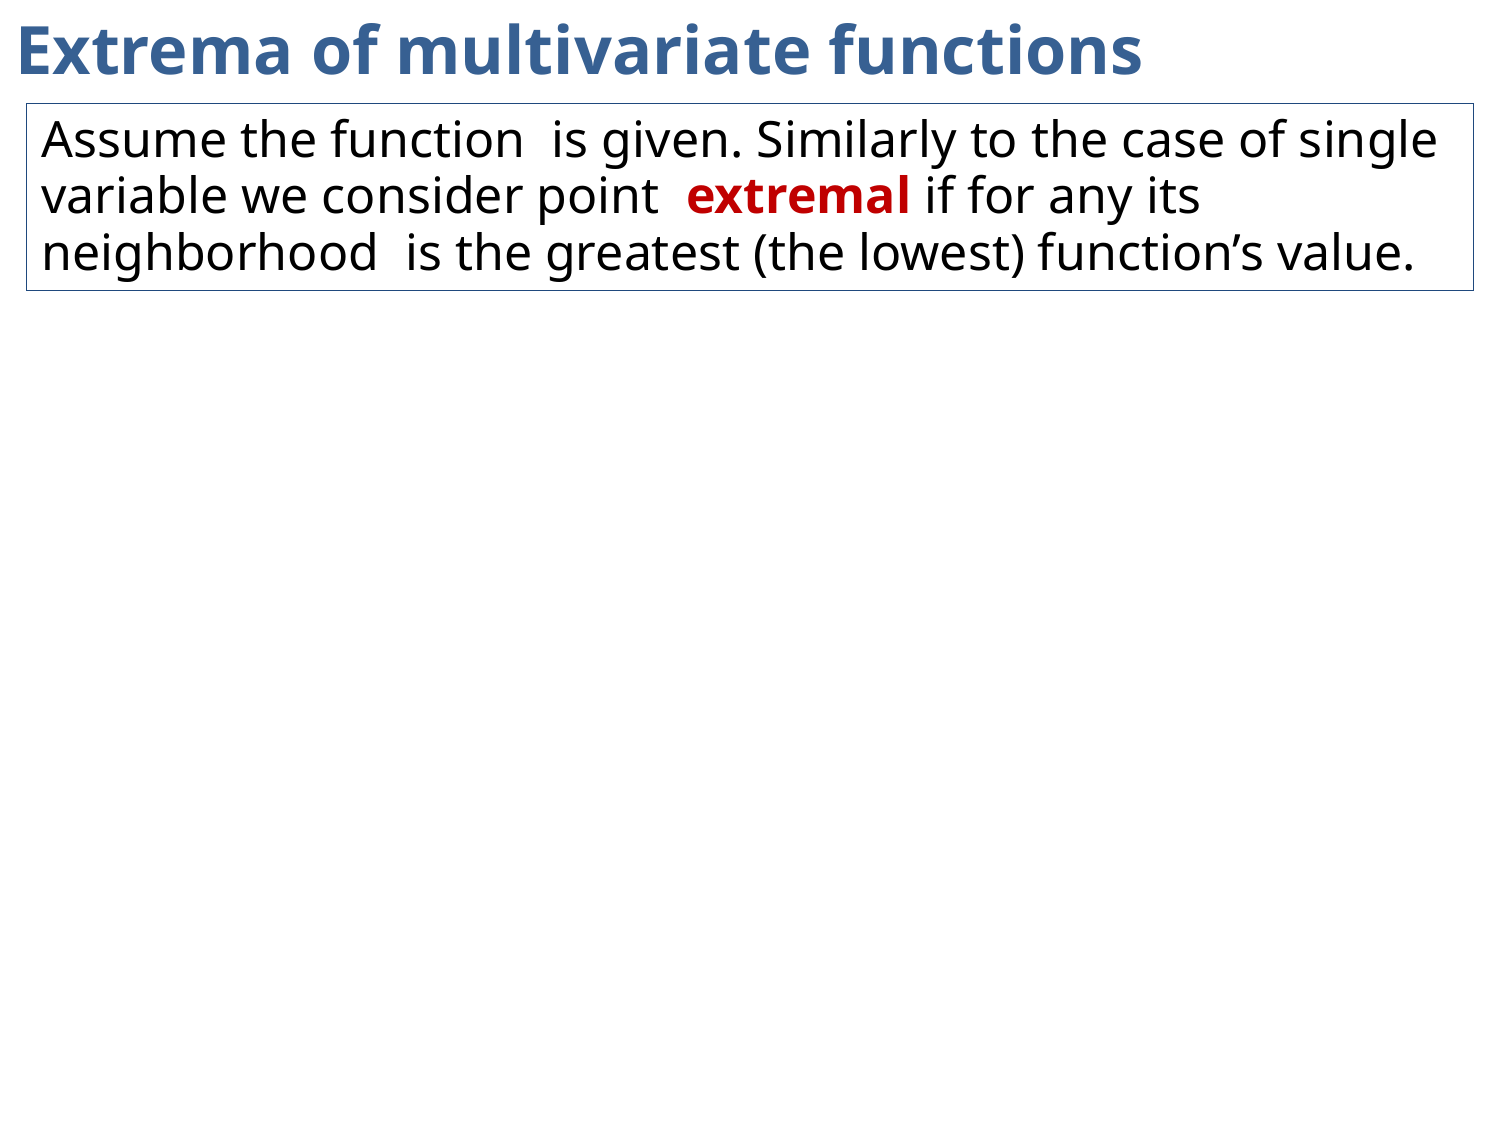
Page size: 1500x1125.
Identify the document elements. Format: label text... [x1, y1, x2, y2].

title Extrema of multivariate functions [0, 0, 1500, 102]
